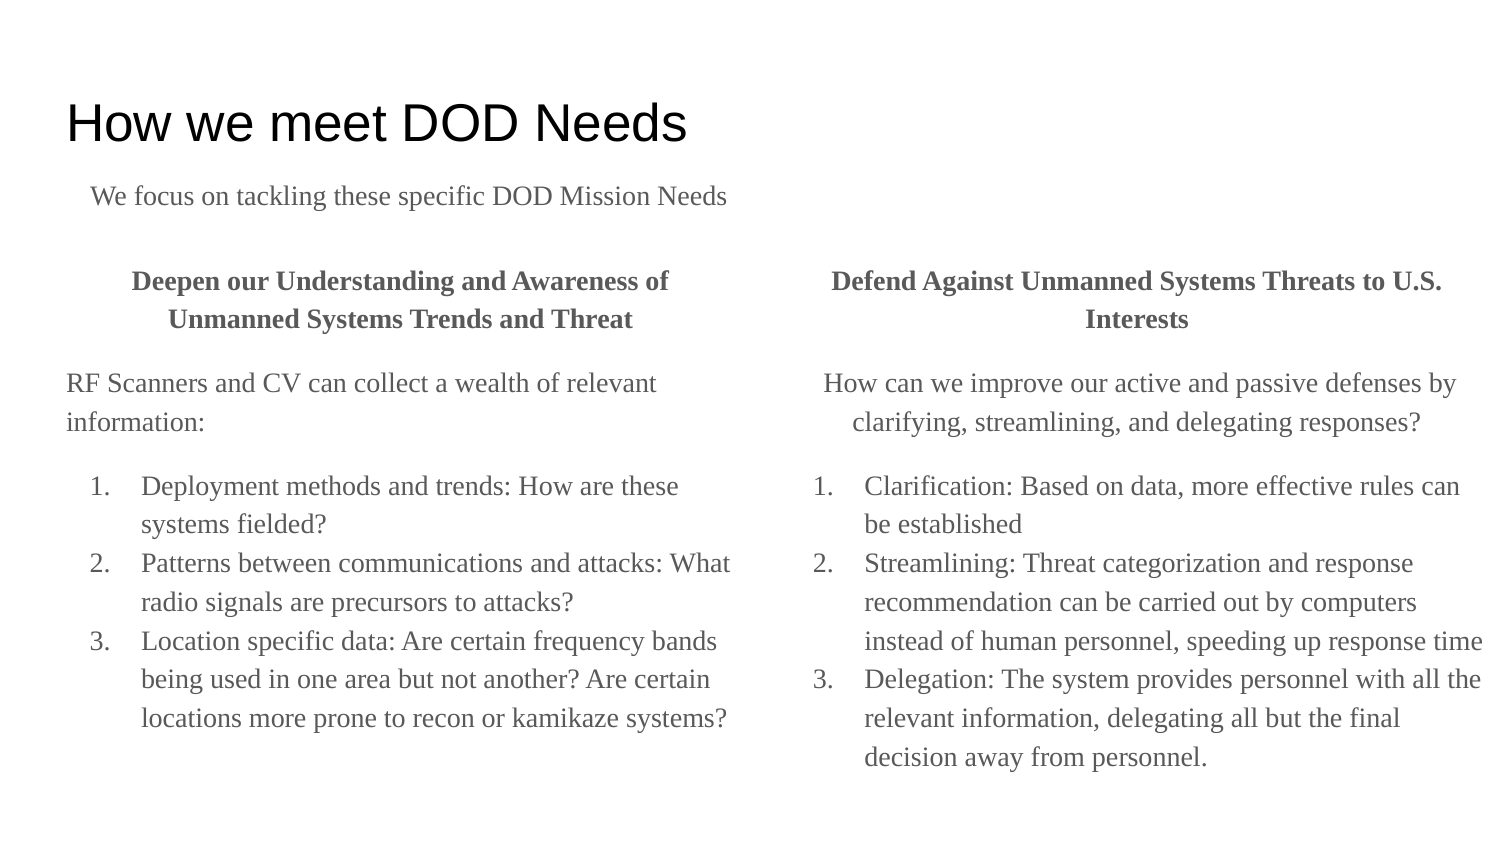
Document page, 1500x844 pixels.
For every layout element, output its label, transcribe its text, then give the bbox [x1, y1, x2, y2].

list Defend Against Unmanned Systems Threats to U.S. Interests How can we improve our active and passive defenses by clarifying, streamlining, and delegating responses? Clarification: Based on data, more effective rules can be established Streamlining: Threat categorization and response recommendation can be carried out by computers instead of human personnel, speeding up response time Delegation: The system provides personnel with all the relevant information, delegating all but the final decision away from personnel. [774, 241, 1500, 472]
text_box We focus on tackling these specific DOD Mission Needs [75, 162, 818, 242]
title How we meet DOD Needs [51, 72, 1449, 167]
list Deepen our Understanding and Awareness of Unmanned Systems Trends and Threat RF Scanners and CV can collect a wealth of relevant information: Deployment methods and trends: How are these systems fielded? Patterns between communications and attacks: What radio signals are precursors to attacks? Location specific data: Are certain frequency bands being used in one area but not another? Are certain locations more prone to recon or kamikaze systems? [51, 241, 750, 771]
